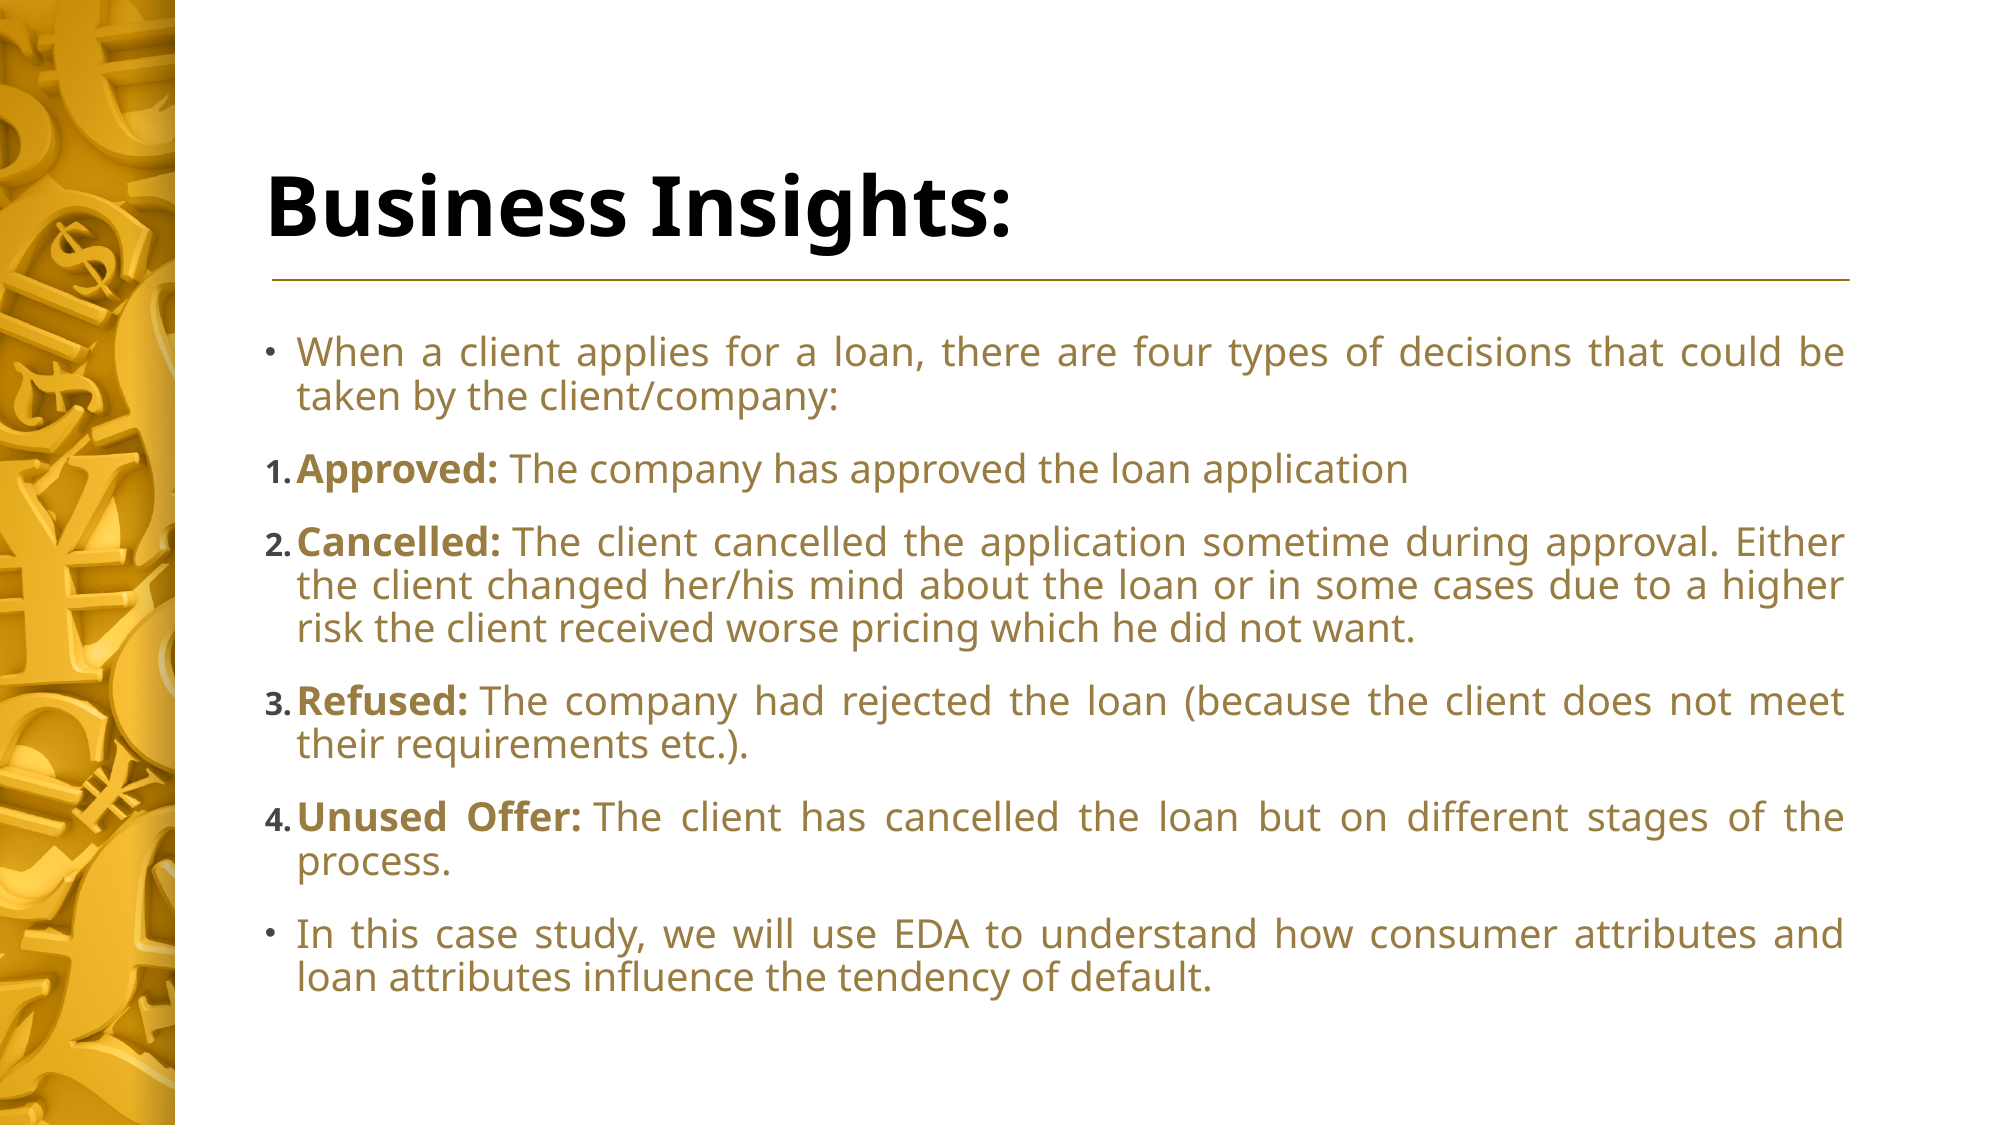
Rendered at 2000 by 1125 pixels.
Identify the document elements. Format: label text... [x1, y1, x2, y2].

picture [0, 0, 175, 1125]
list When a client applies for a loan, there are four types of decisions that could be taken by the client/company: Approved: The company has approved the loan application Cancelled: The client cancelled the application sometime during approval. Either the client changed her/his mind about the loan or in some cases due to a higher risk the client received worse pricing which he did not want. Refused: The company had rejected the loan (because the client does not meet their requirements etc.). Unused Offer: The client has cancelled the loan but on different stages of the process. In this case study, we will use EDA to understand how consumer attributes and loan attributes influence the tendency of default. [249, 324, 1863, 1012]
title Business Insights: [249, 62, 1863, 263]
